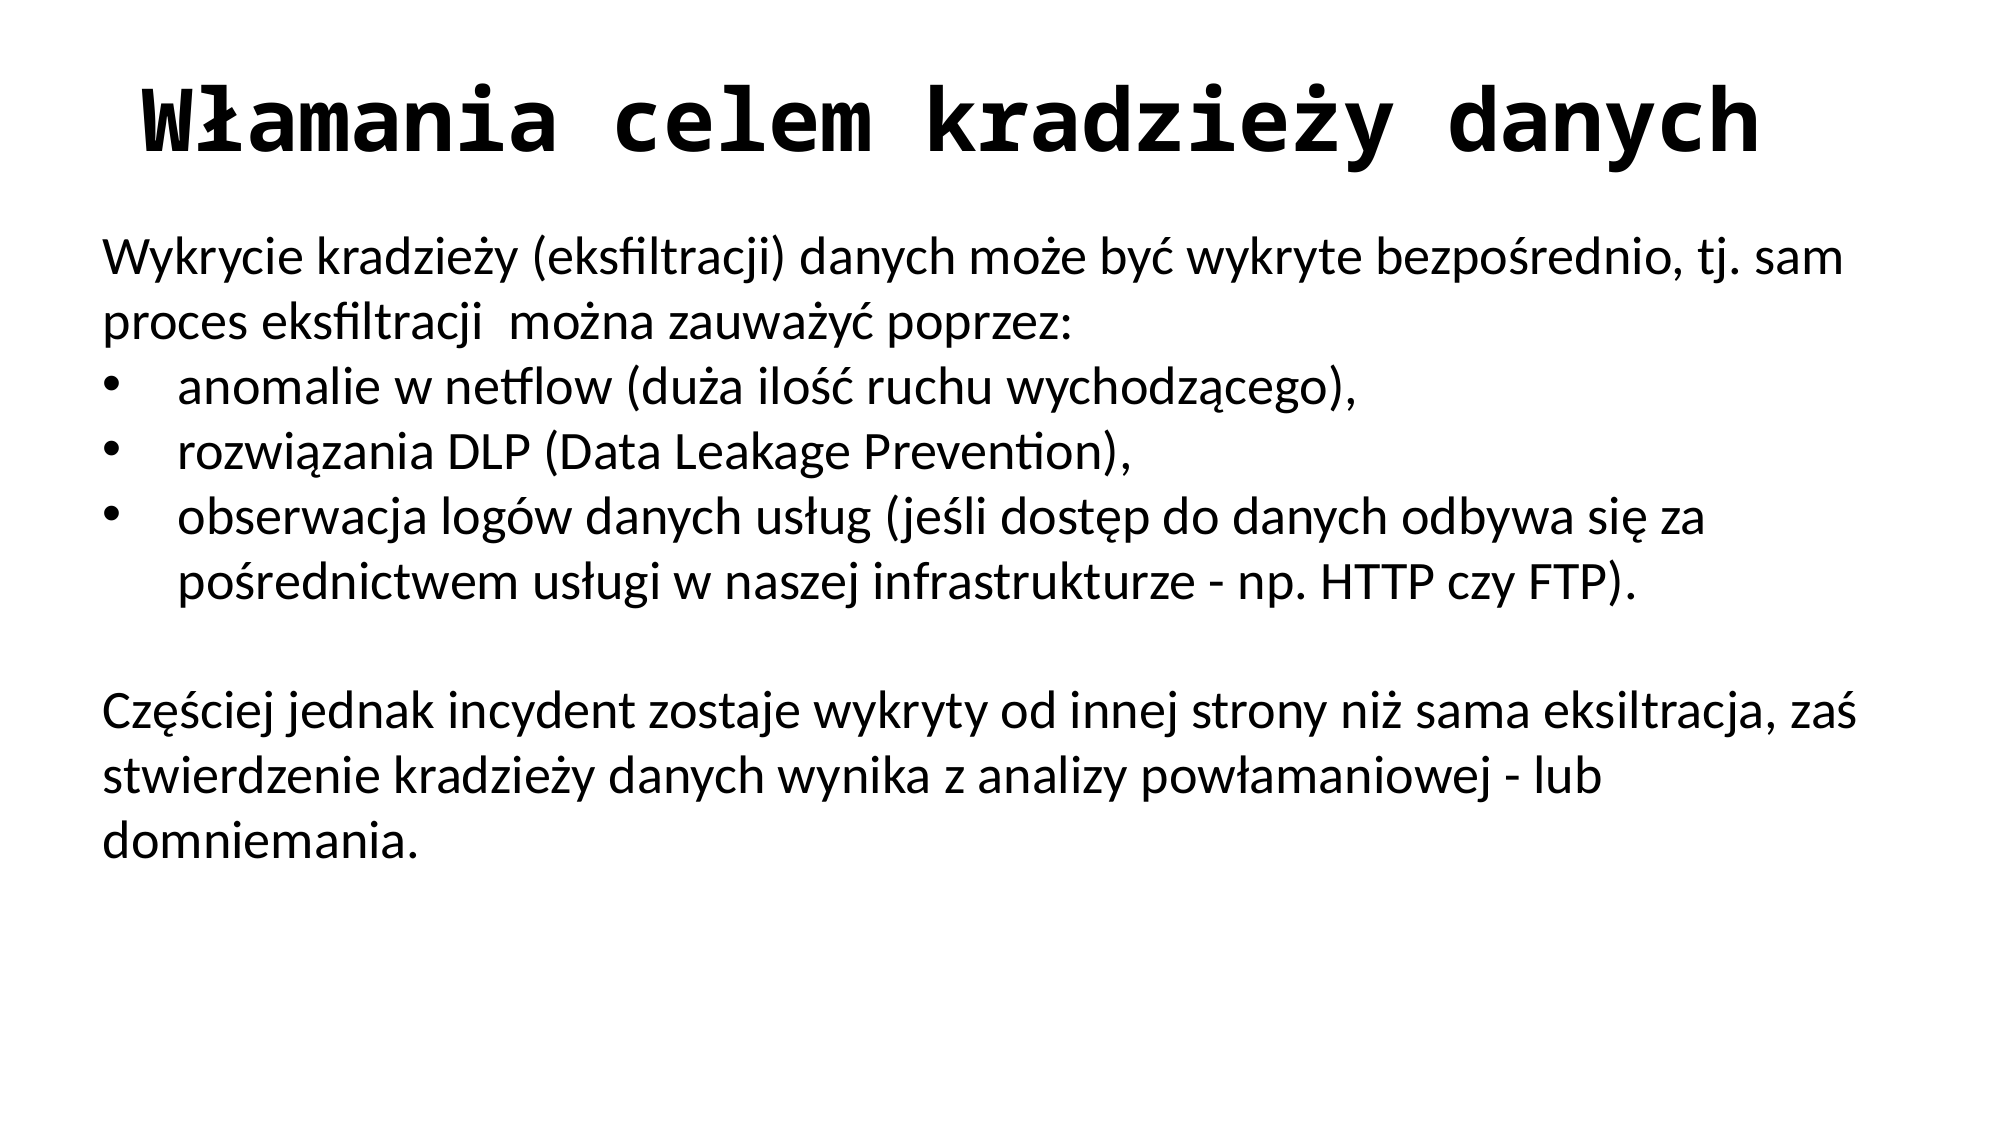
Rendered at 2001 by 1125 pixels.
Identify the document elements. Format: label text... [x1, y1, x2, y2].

text_box Włamania celem kradzieży danych [126, 68, 1882, 179]
text_box Wykrycie kradzieży (eksfiltracji) danych może być wykryte bezpośrednio, tj. sam proces eksfiltracji można zauważyć poprzez: anomalie w netflow (duża ilość ruchu wychodzącego), rozwiązania DLP (Data Leakage Prevention), obserwacja logów danych usług (jeśli dostęp do danych odbywa się za pośrednictwem usługi w naszej infrastrukturze - np. HTTP czy FTP). Częściej jednak incydent zostaje wykryty od innej strony niż sama eksiltracja, zaś stwierdzenie kradzieży danych wynika z analizy powłamaniowej - lub domniemania. [88, 212, 1932, 878]
